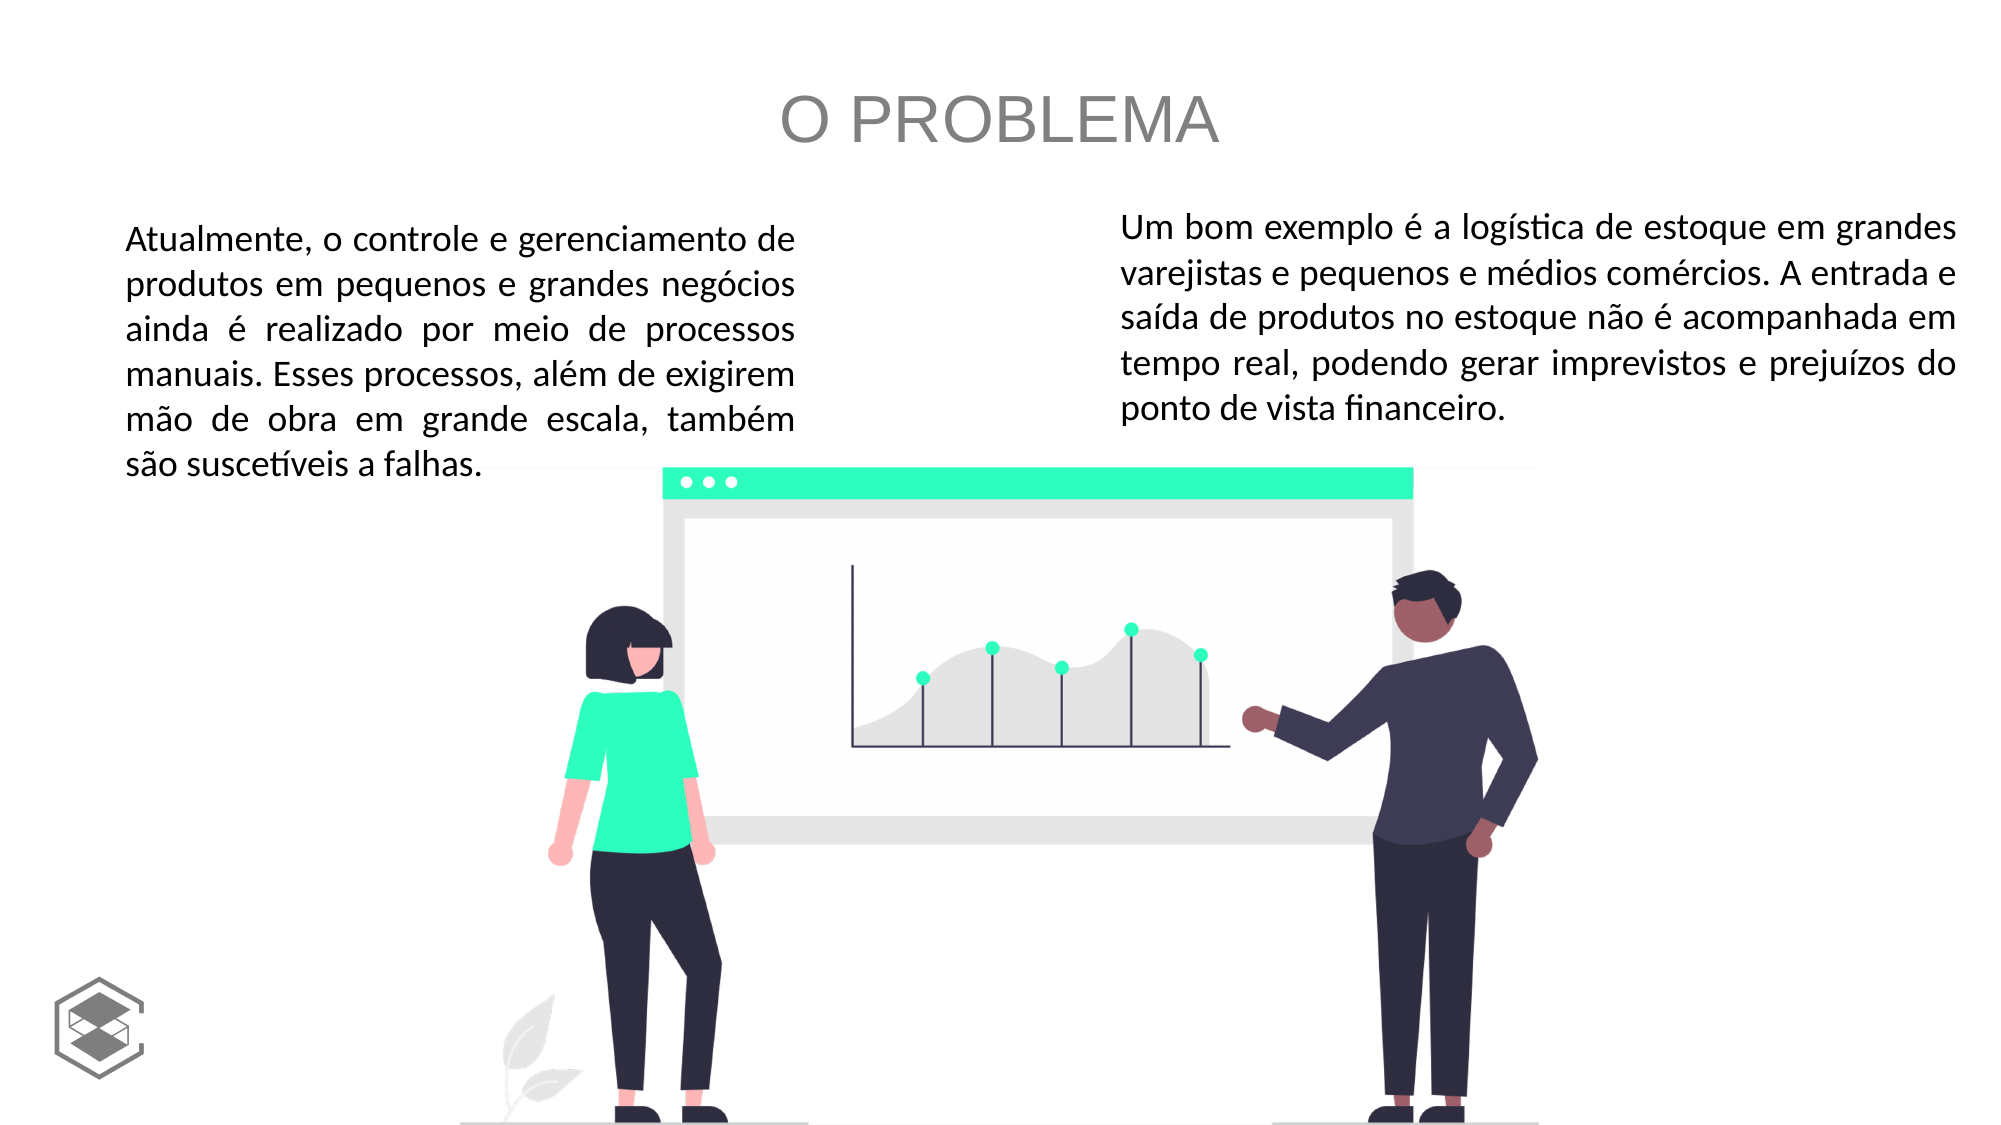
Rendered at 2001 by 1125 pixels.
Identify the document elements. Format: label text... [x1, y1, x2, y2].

picture [460, 467, 1539, 1125]
picture [43, 972, 155, 1084]
text_box Atualmente, o controle e gerenciamento de produtos em pequenos e grandes negócios ainda é realizado por meio de processos manuais. Esses processos, além de exigirem mão de obra em grande escala, também são suscetíveis a falhas. [110, 206, 812, 491]
text_box Um bom exemplo é a logística de estoque em grandes varejistas e pequenos e médios comércios. A entrada e saída de produtos no estoque não é acompanhada em tempo real, podendo gerar imprevistos e prejuízos do ponto de vista financeiro. [1105, 195, 1973, 435]
text_box O PROBLEMA [764, 68, 1236, 164]
